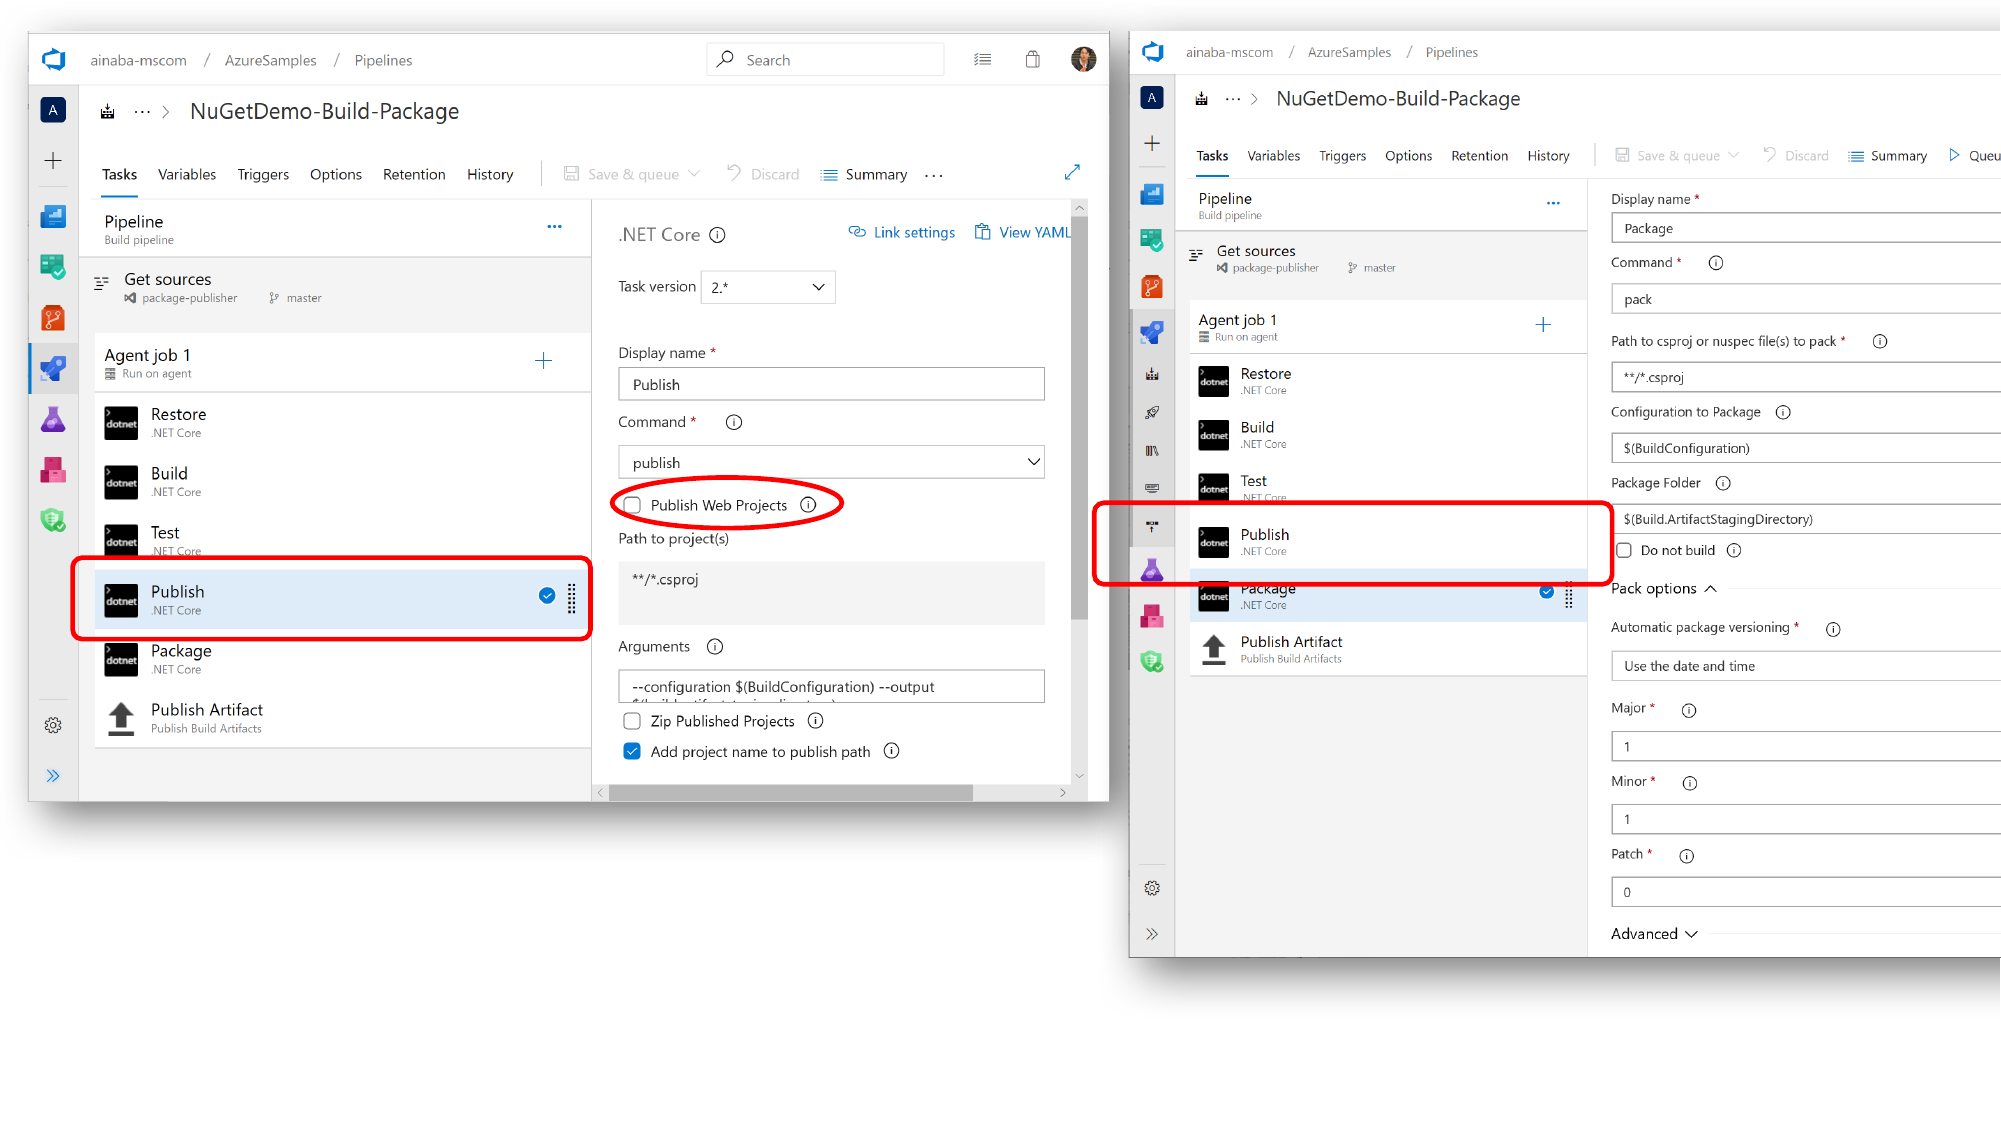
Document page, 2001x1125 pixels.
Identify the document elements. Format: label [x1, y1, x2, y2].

text_box [1110, 501, 1128, 586]
picture [1128, 31, 2001, 958]
picture [27, 31, 1110, 802]
